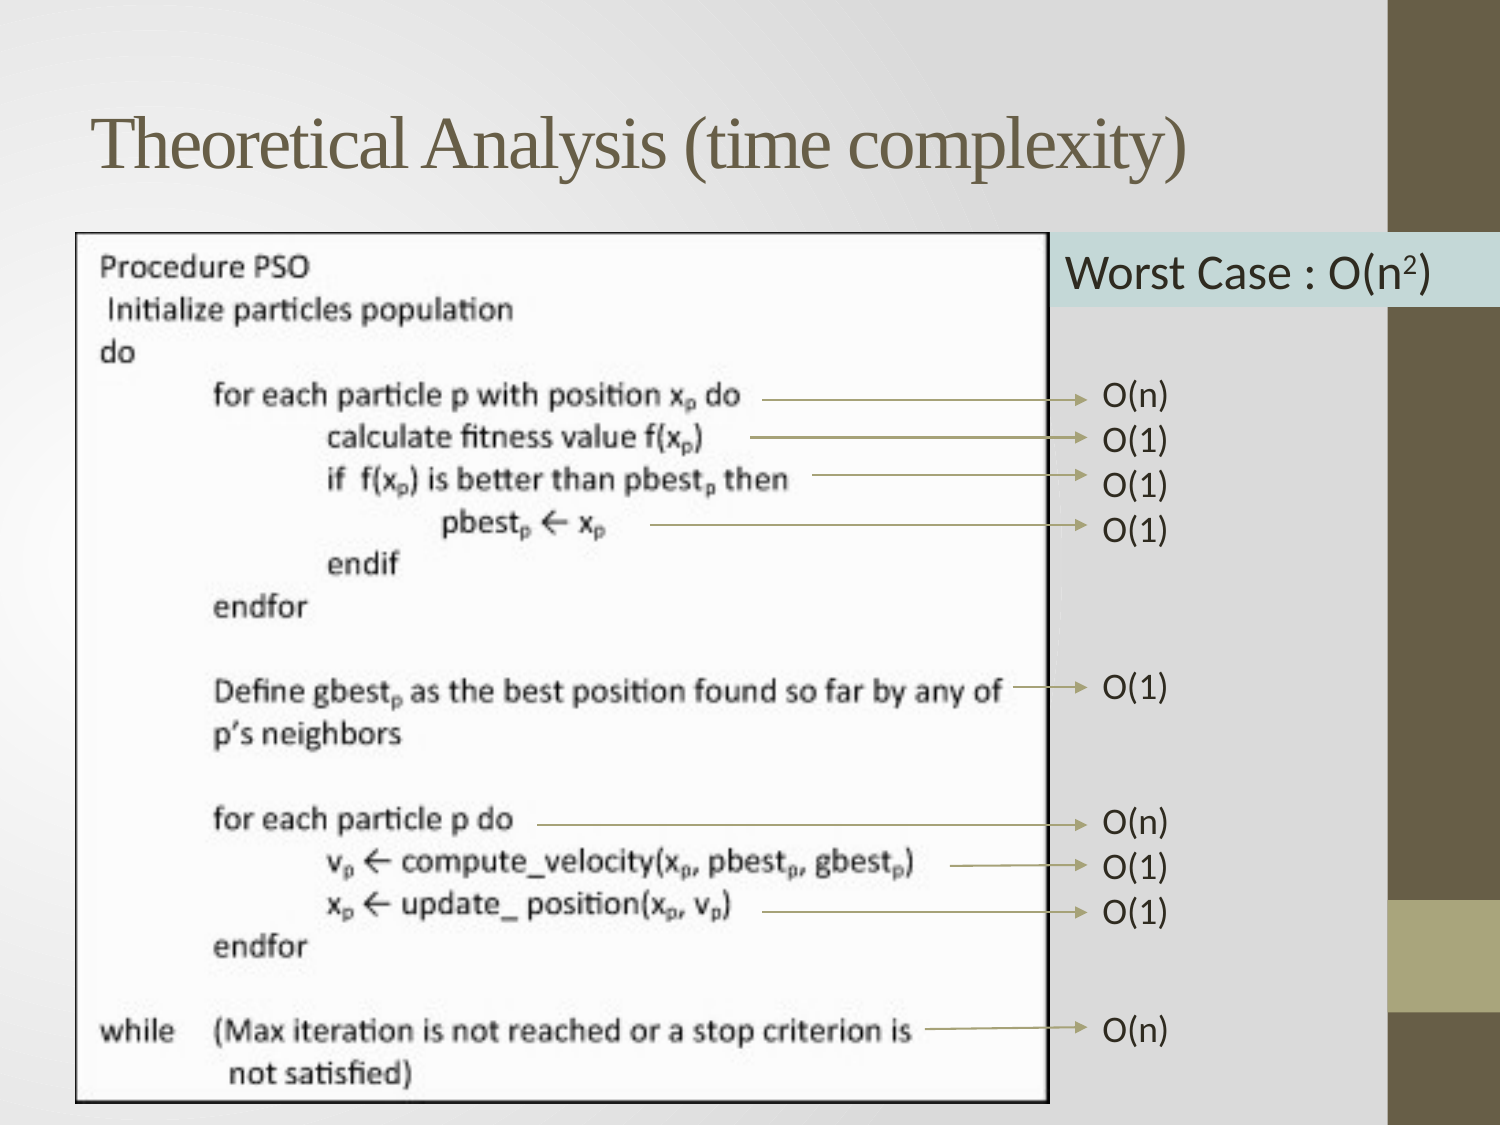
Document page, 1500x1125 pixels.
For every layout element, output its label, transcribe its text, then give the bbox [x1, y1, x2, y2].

text_box O(n) O(1) O(1) O(1) [1087, 362, 1325, 558]
text_box O(n) O(1) O(1) [1087, 790, 1300, 940]
text_box Worst Case : O(n2) [1060, 232, 1500, 307]
text_box O(n) [1087, 997, 1232, 1057]
picture [74, 231, 1051, 1104]
text_box O(1) [1087, 654, 1191, 790]
title Theoretical Analysis (time complexity) [75, 45, 1325, 232]
